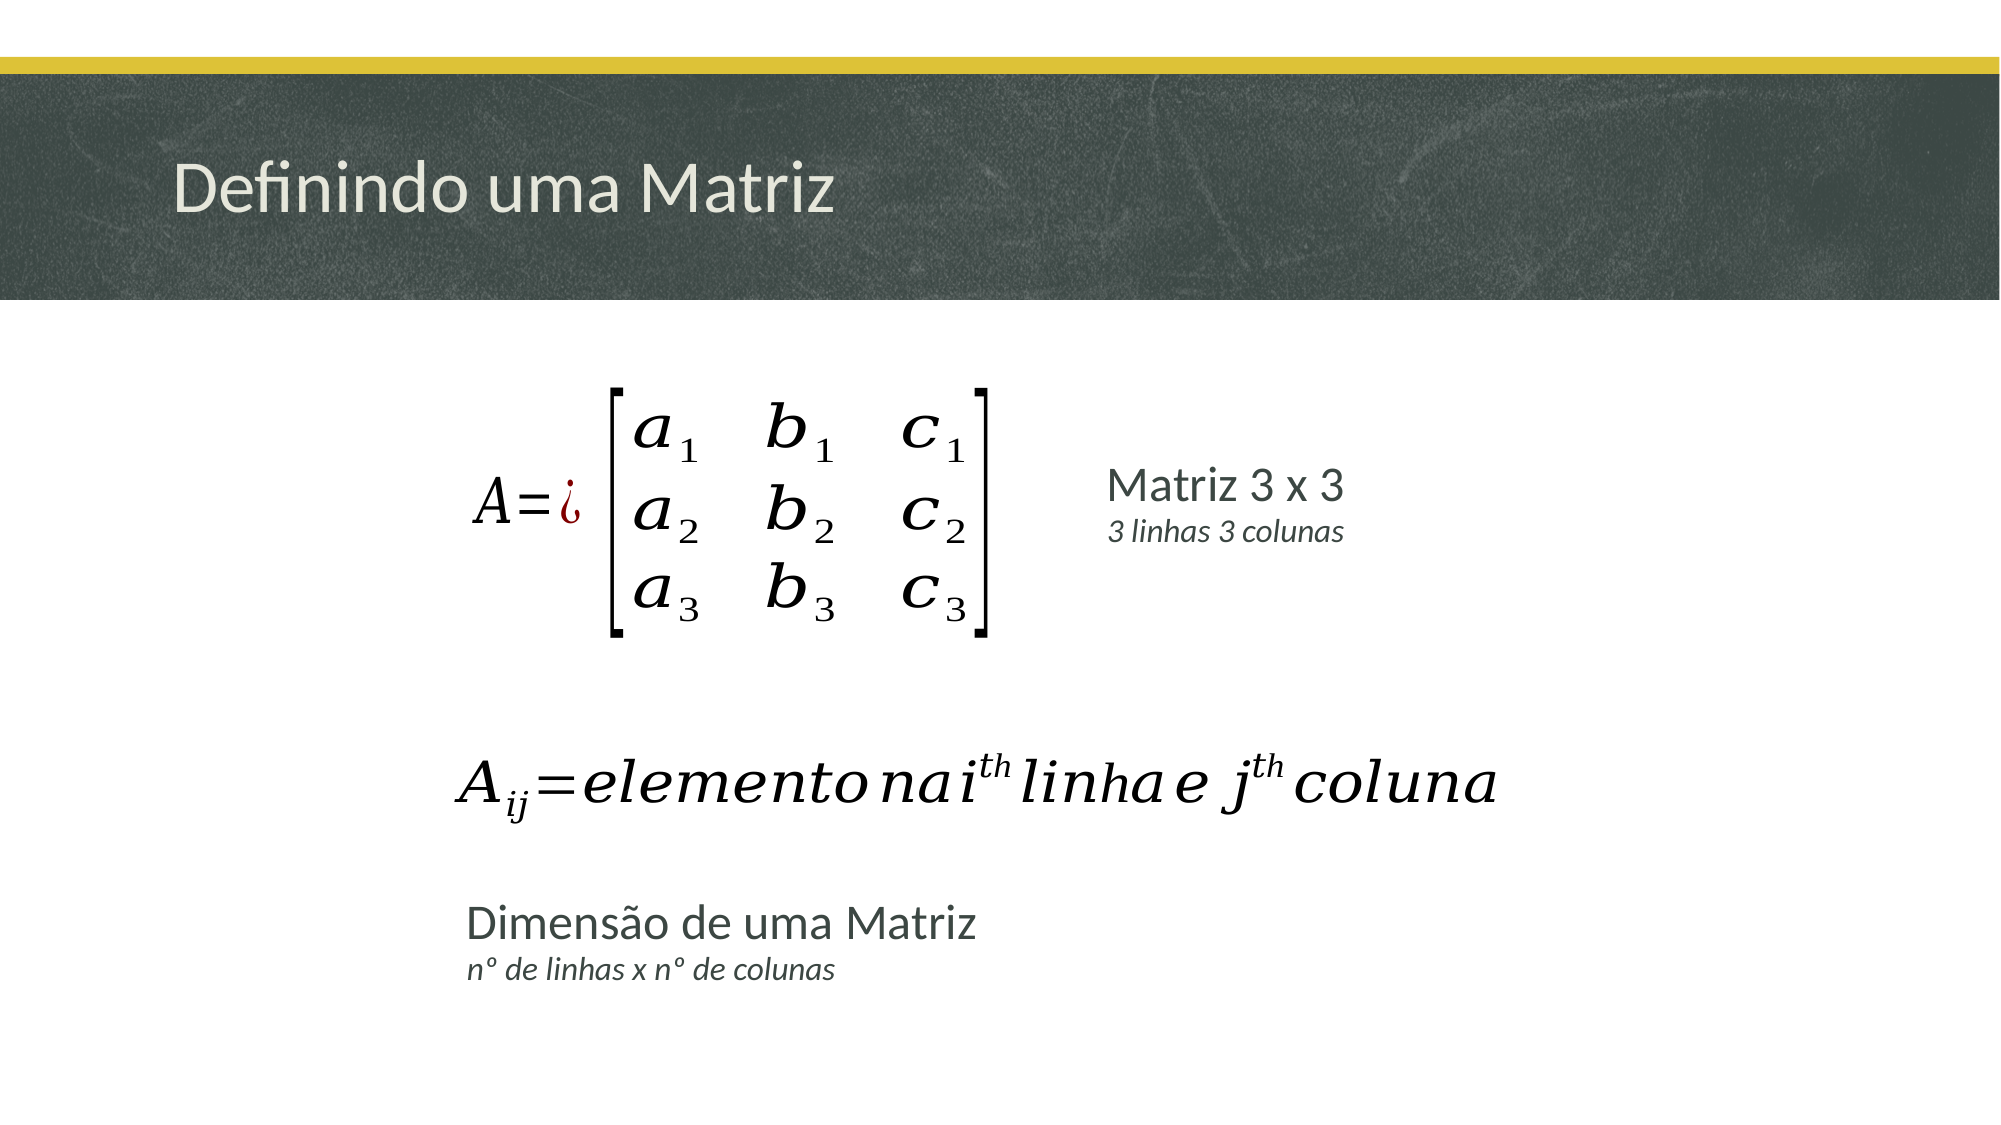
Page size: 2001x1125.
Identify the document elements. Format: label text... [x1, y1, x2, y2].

text_box Definindo uma Matriz [157, 75, 1737, 299]
text_box Matriz 3 x 3 3 linhas 3 colunas [1091, 429, 1548, 577]
text_box Dimensão de uma Matriz nº de linhas x nº de colunas [451, 867, 1062, 1015]
picture [0, 74, 2000, 300]
